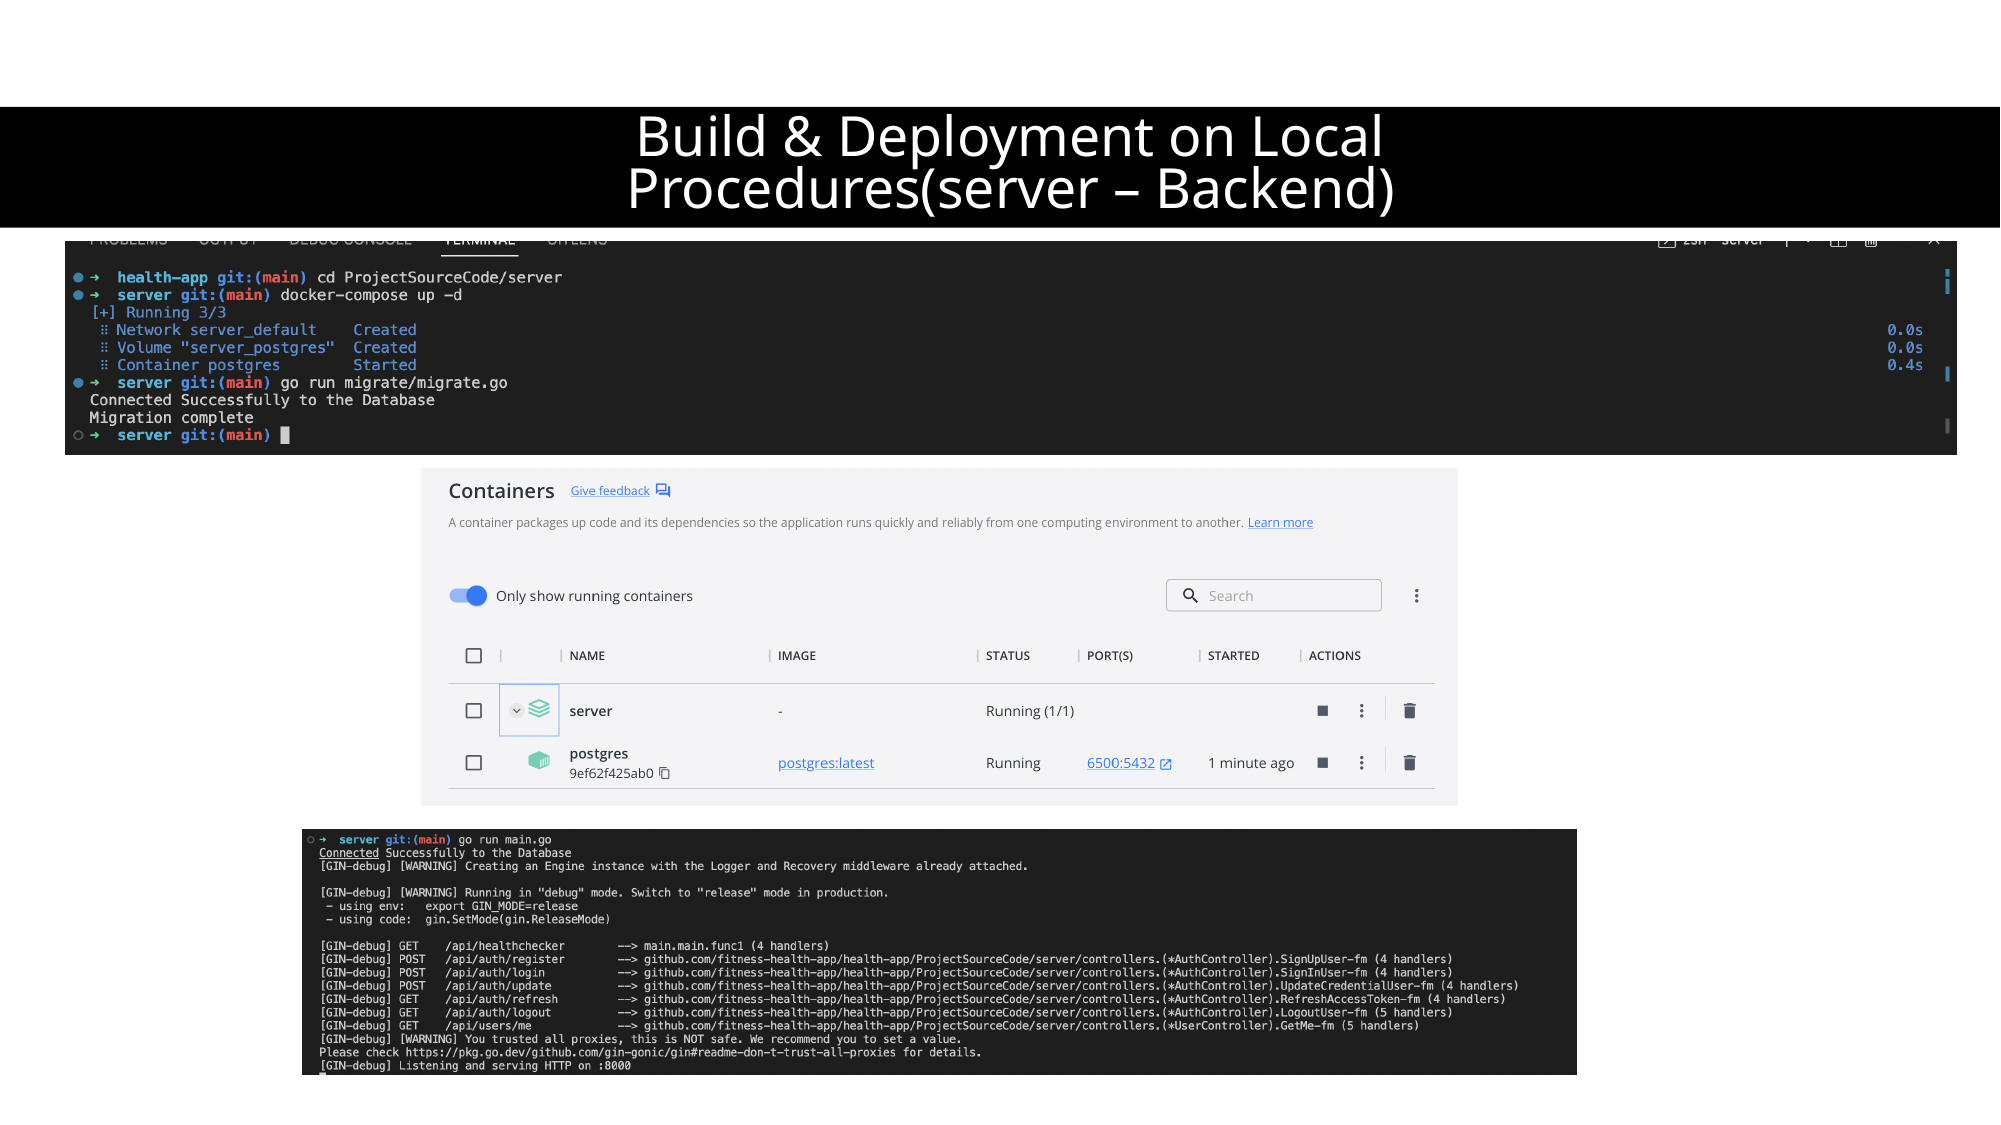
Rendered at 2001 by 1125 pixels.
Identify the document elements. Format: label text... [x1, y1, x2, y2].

picture [421, 468, 1458, 807]
text_box [0, 106, 2000, 229]
picture [65, 241, 1957, 455]
picture [301, 829, 1577, 1075]
title Build & Deployment on Local Procedures(server – Backend) [91, 105, 1931, 228]
